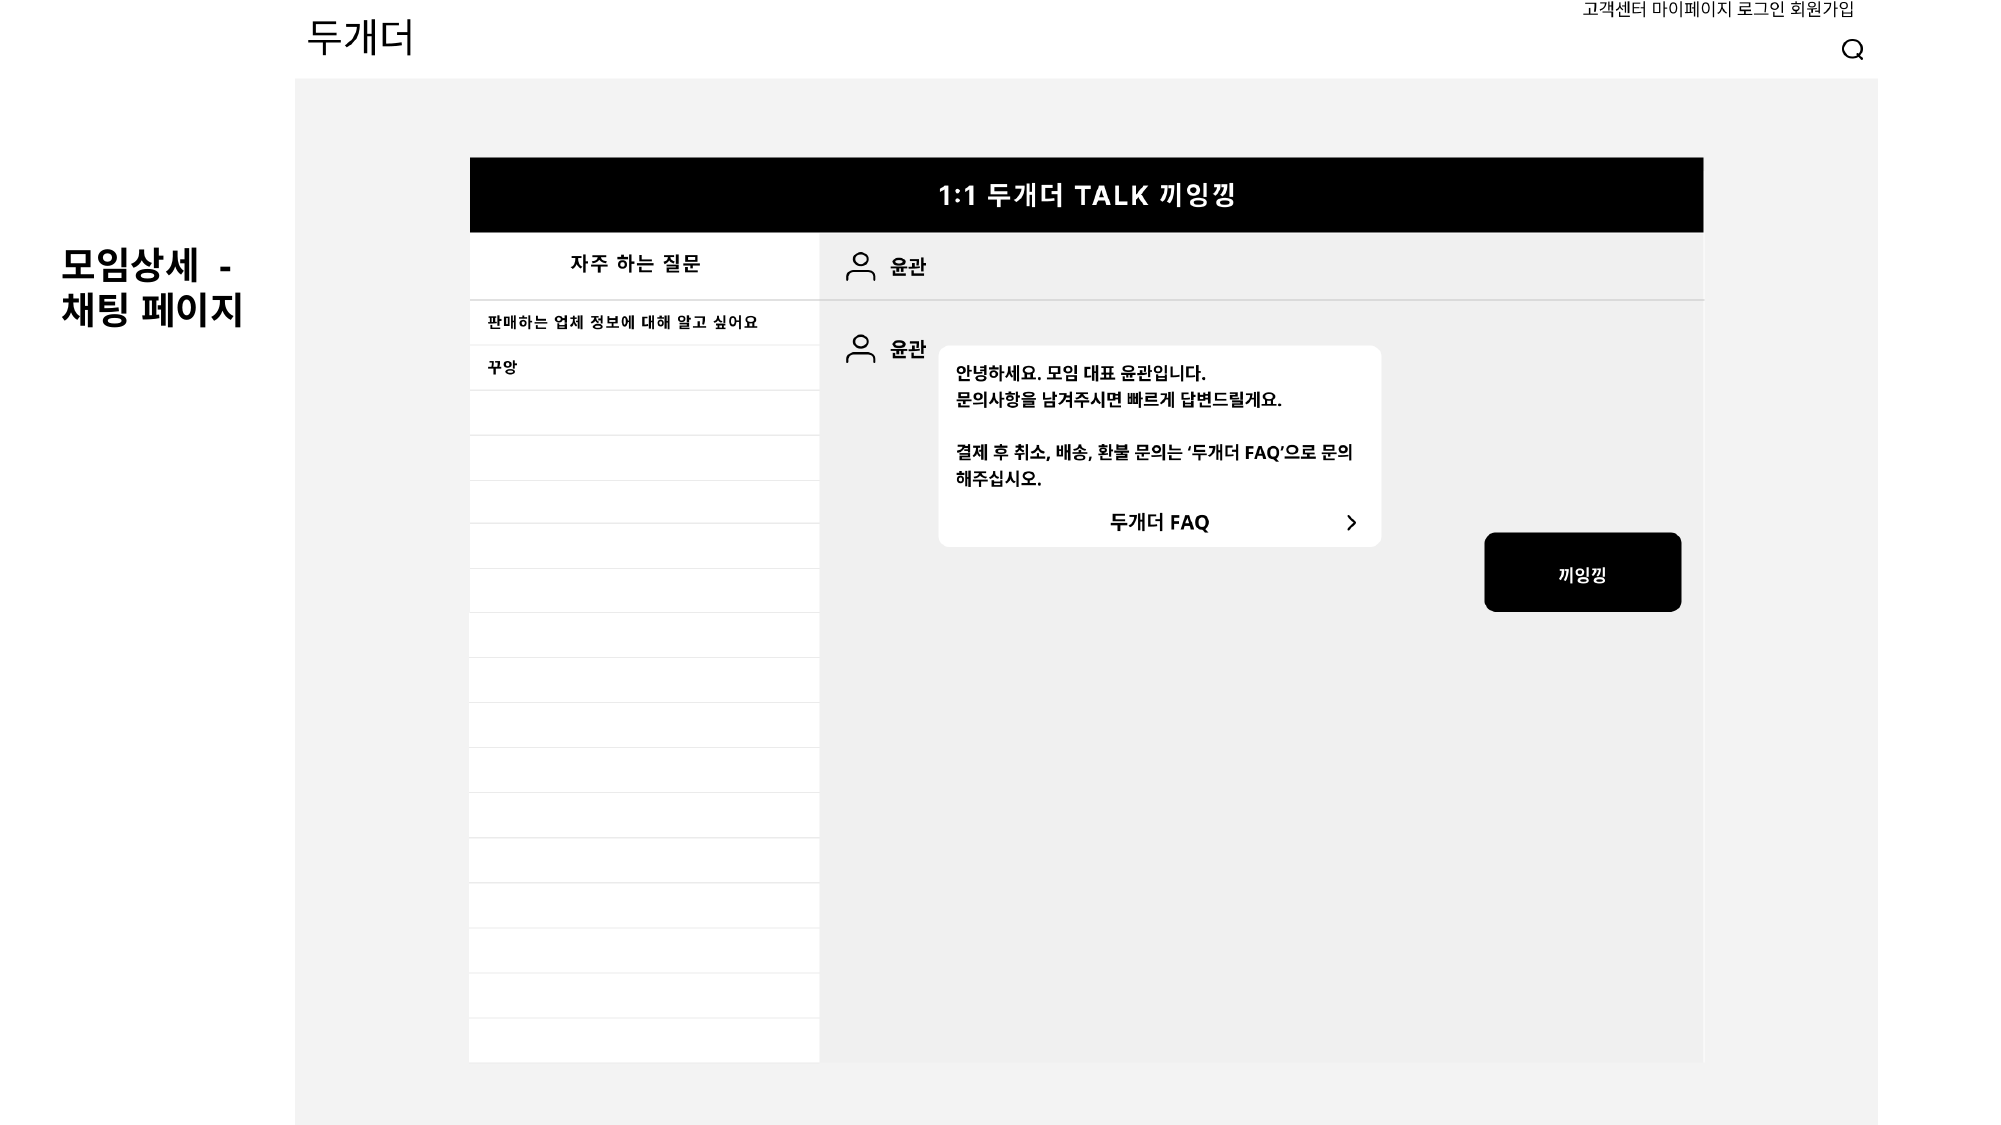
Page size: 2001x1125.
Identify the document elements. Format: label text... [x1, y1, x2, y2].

text_box 모임상세 - 채팅 페이지 [47, 235, 295, 340]
picture [295, 0, 1878, 1125]
